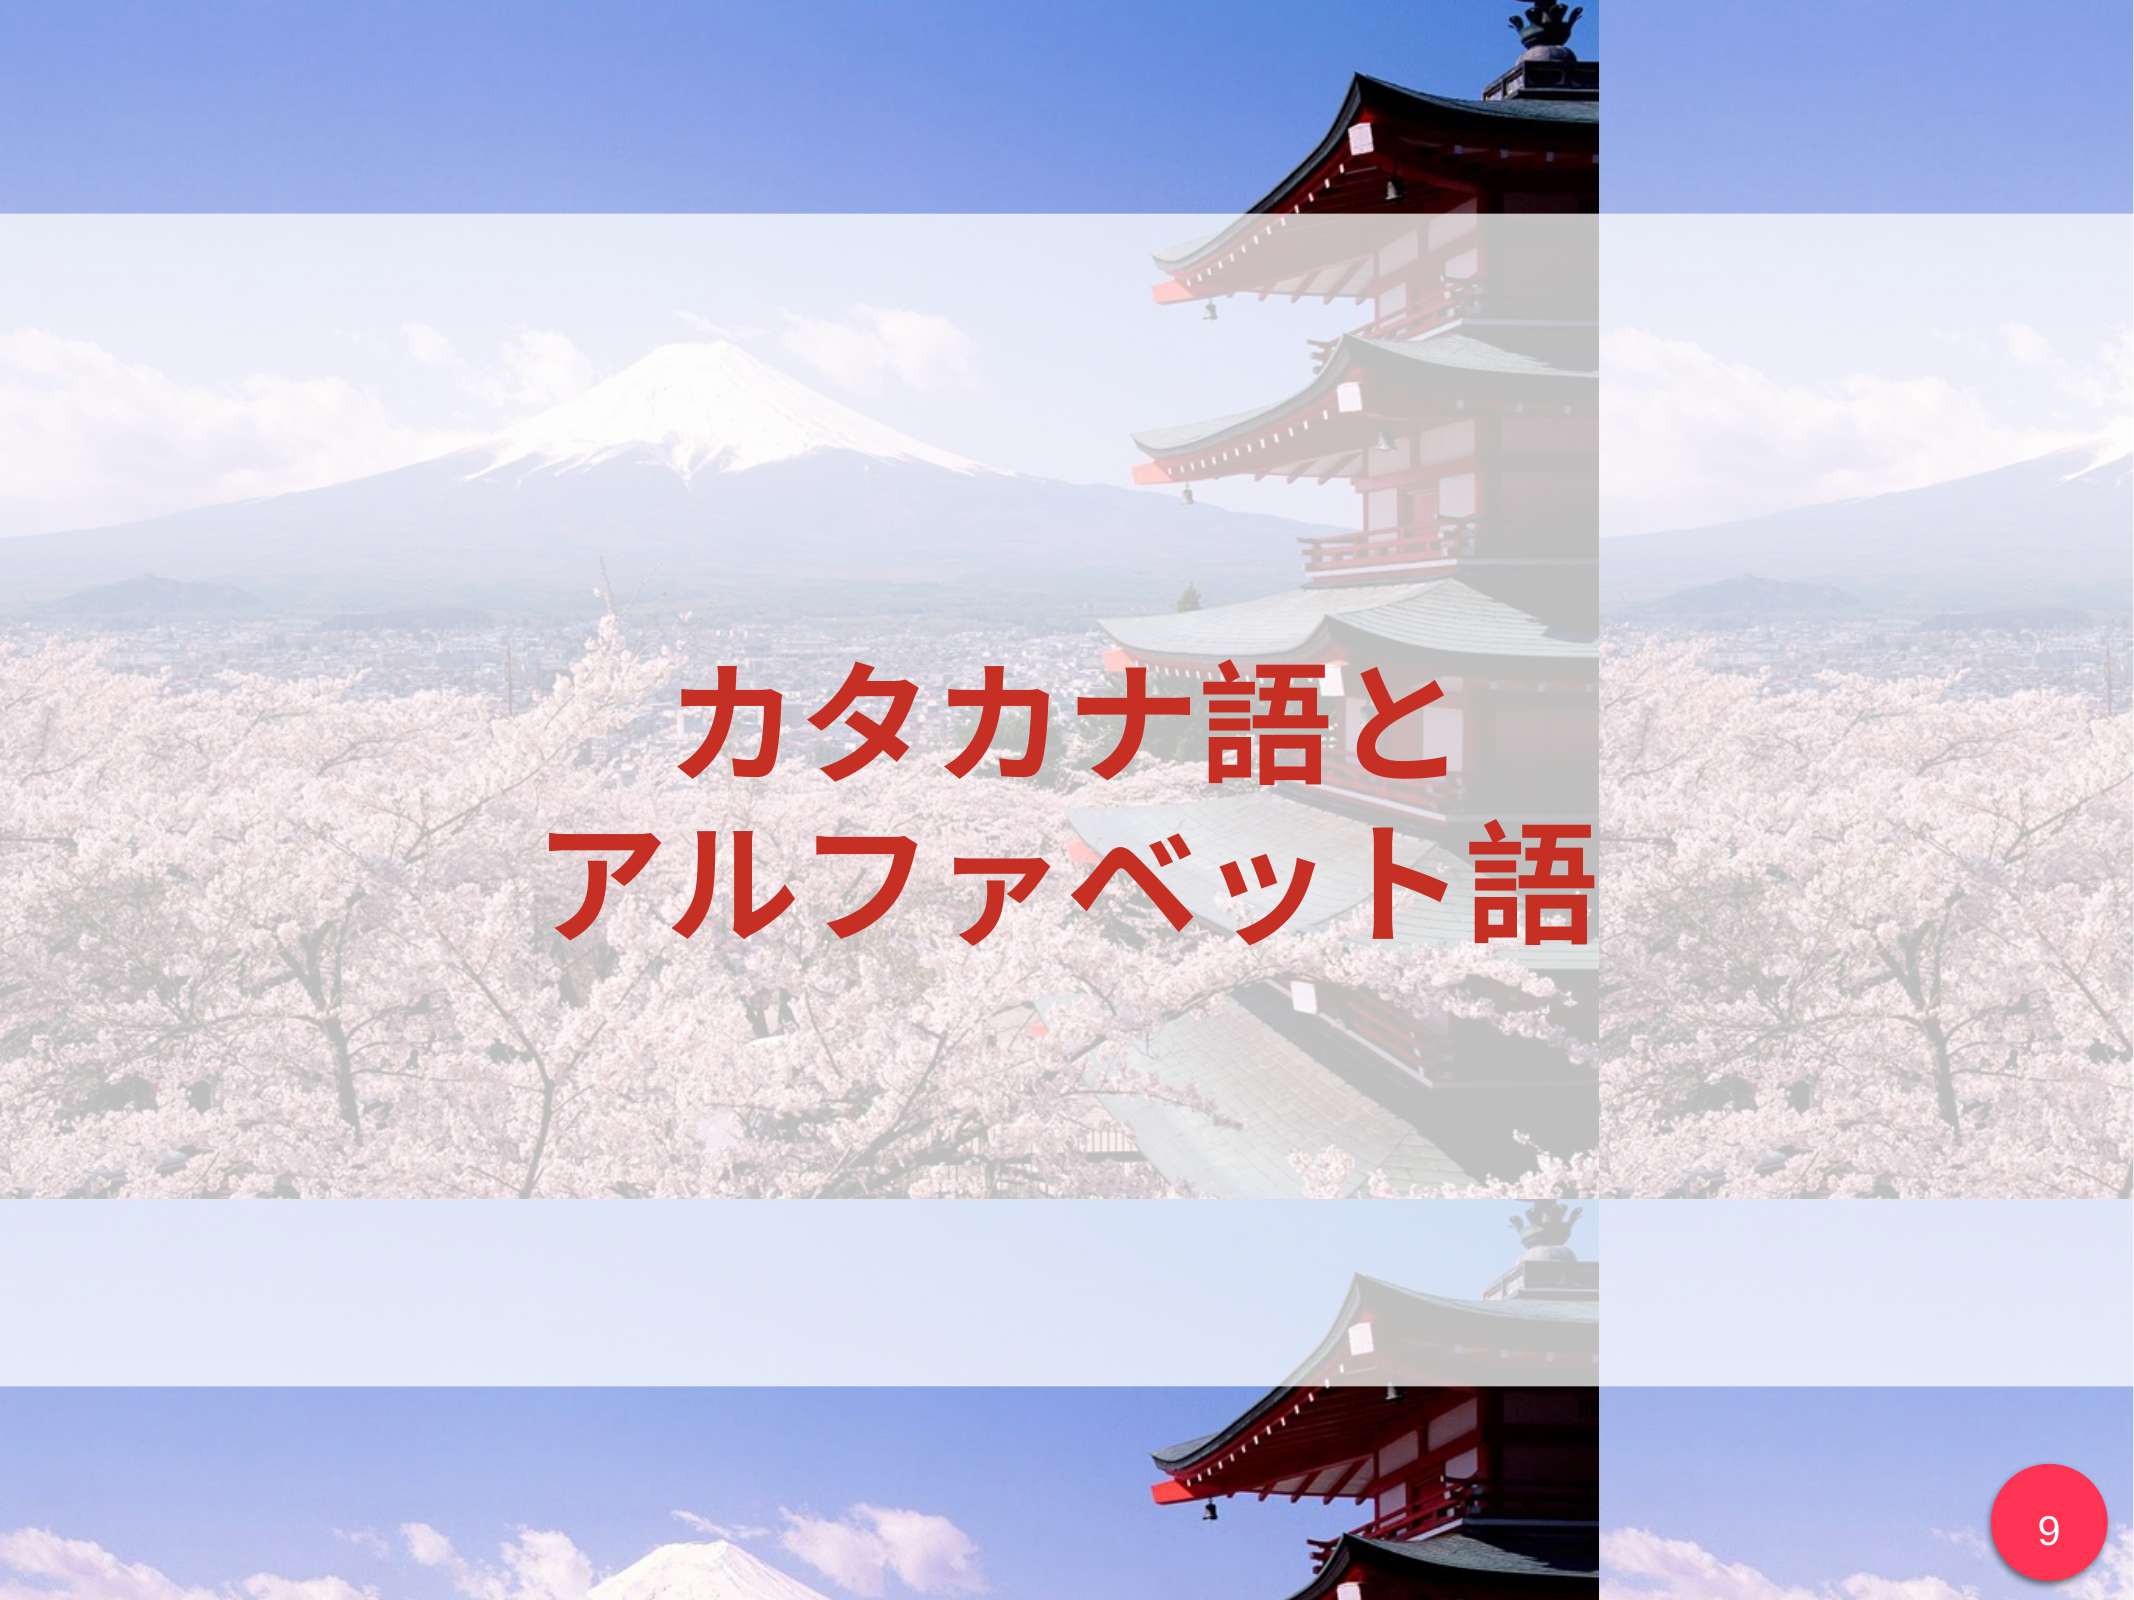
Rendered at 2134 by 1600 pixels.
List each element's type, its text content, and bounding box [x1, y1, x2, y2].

picture [0, 1387, 2134, 1600]
title カタカナ語と アルファベット語 [208, 529, 1925, 1071]
slide_number 9 [2012, 1495, 2087, 1554]
picture [0, 0, 2134, 213]
